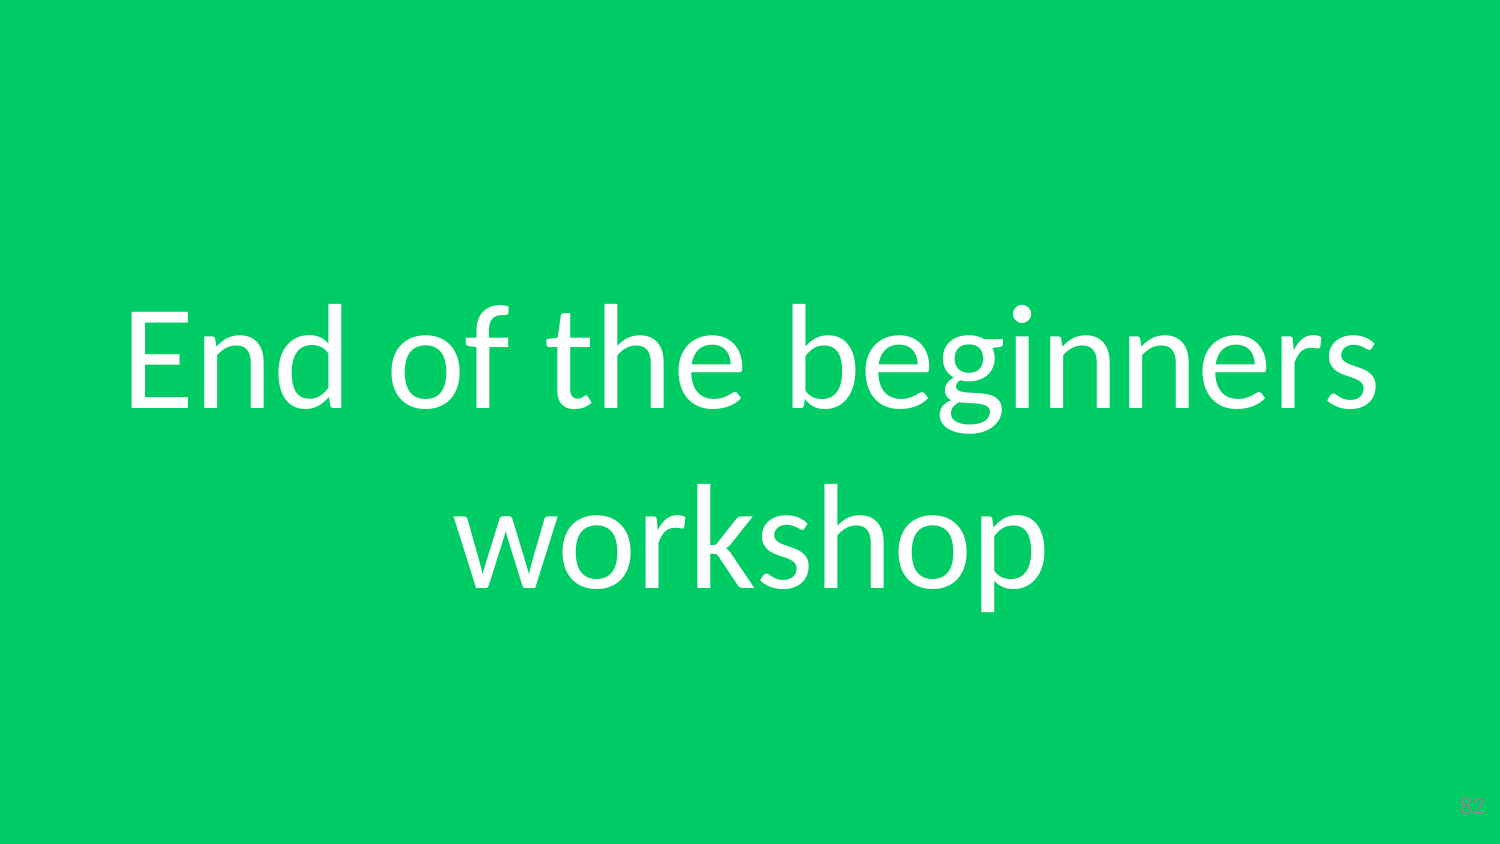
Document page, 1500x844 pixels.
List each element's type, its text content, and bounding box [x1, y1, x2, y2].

title End of the beginners workshop [76, 268, 1427, 610]
slide_number 82 [1415, 782, 1500, 828]
